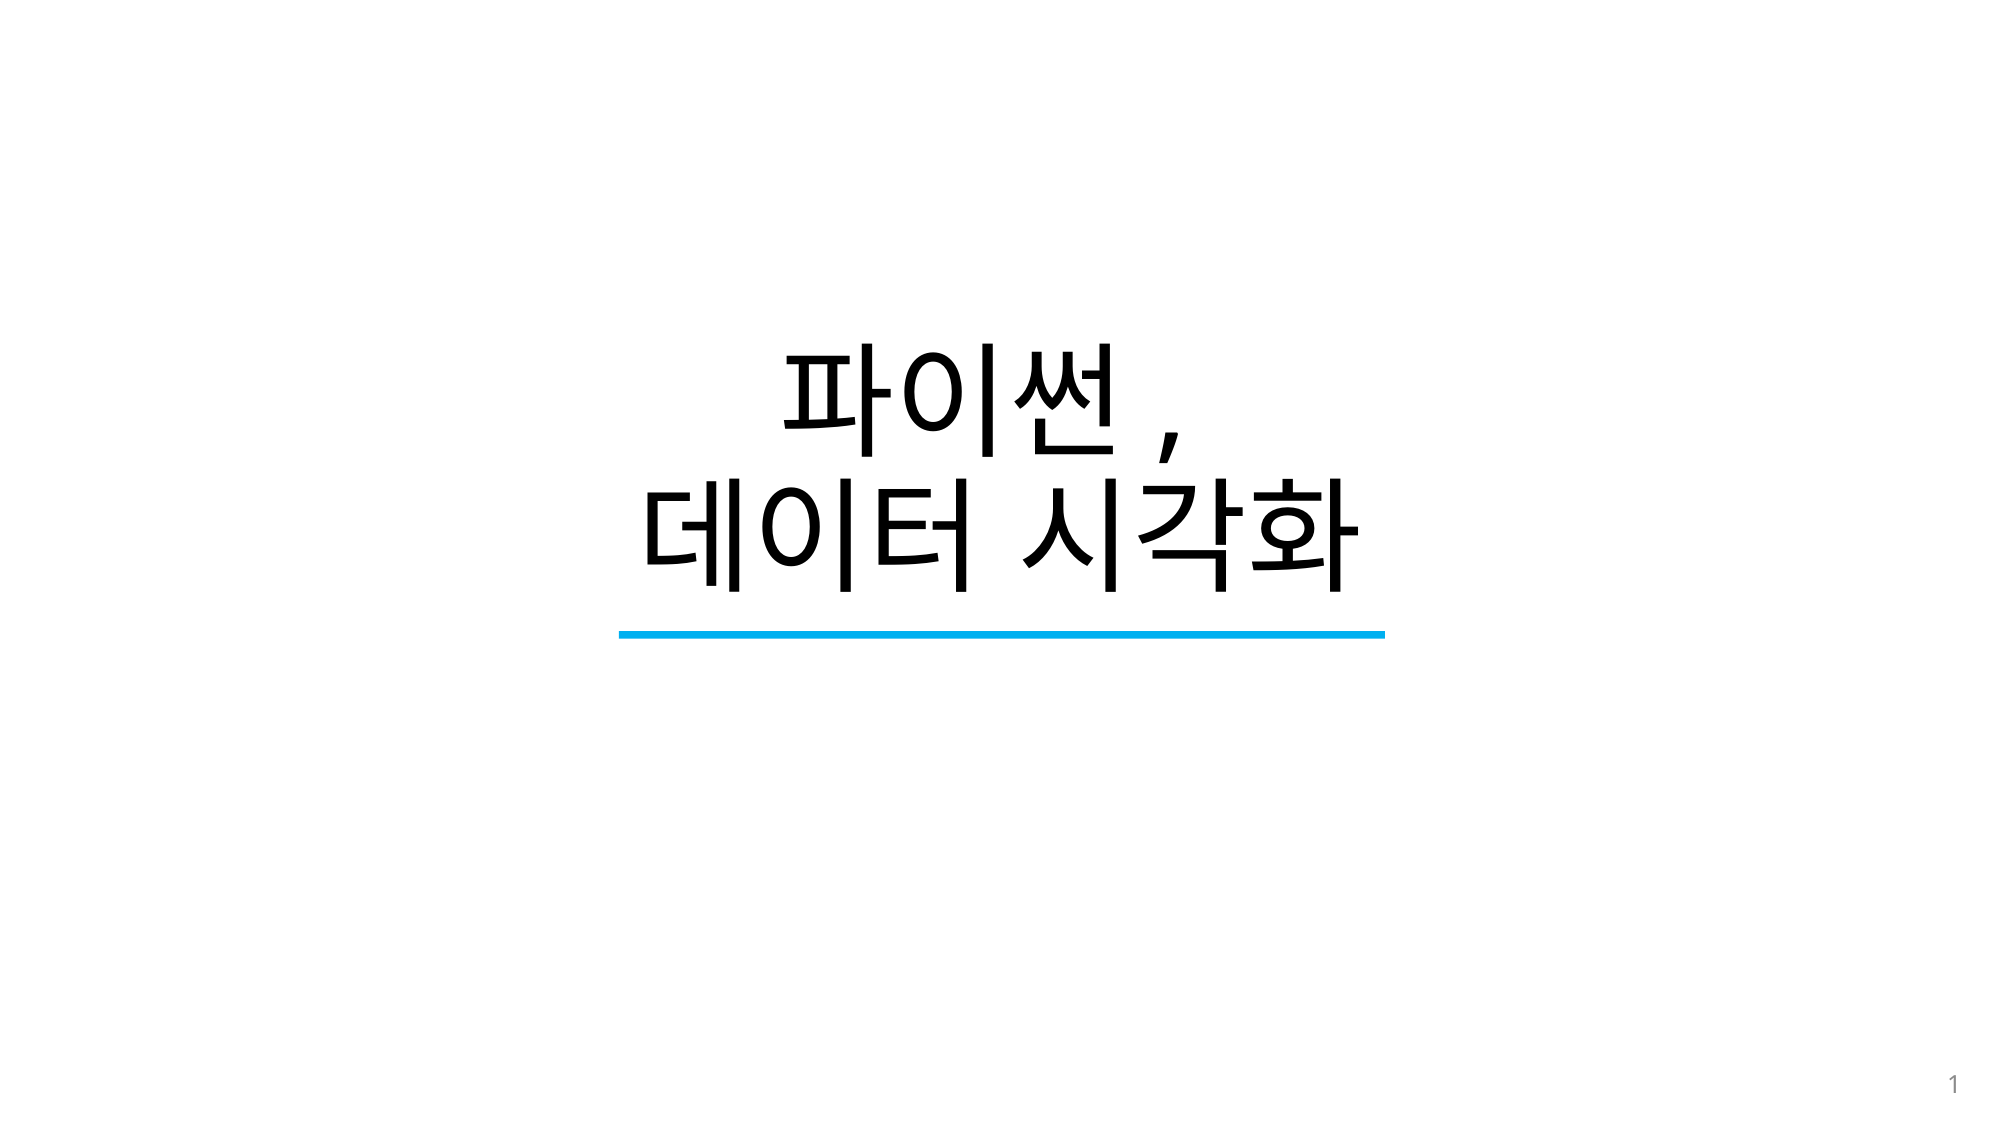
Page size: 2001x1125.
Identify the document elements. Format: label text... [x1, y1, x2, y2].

title 파이썬, 데이터 시각화 [188, 278, 1812, 671]
slide_number 1 [1526, 1056, 1977, 1116]
text_box [618, 630, 1386, 640]
